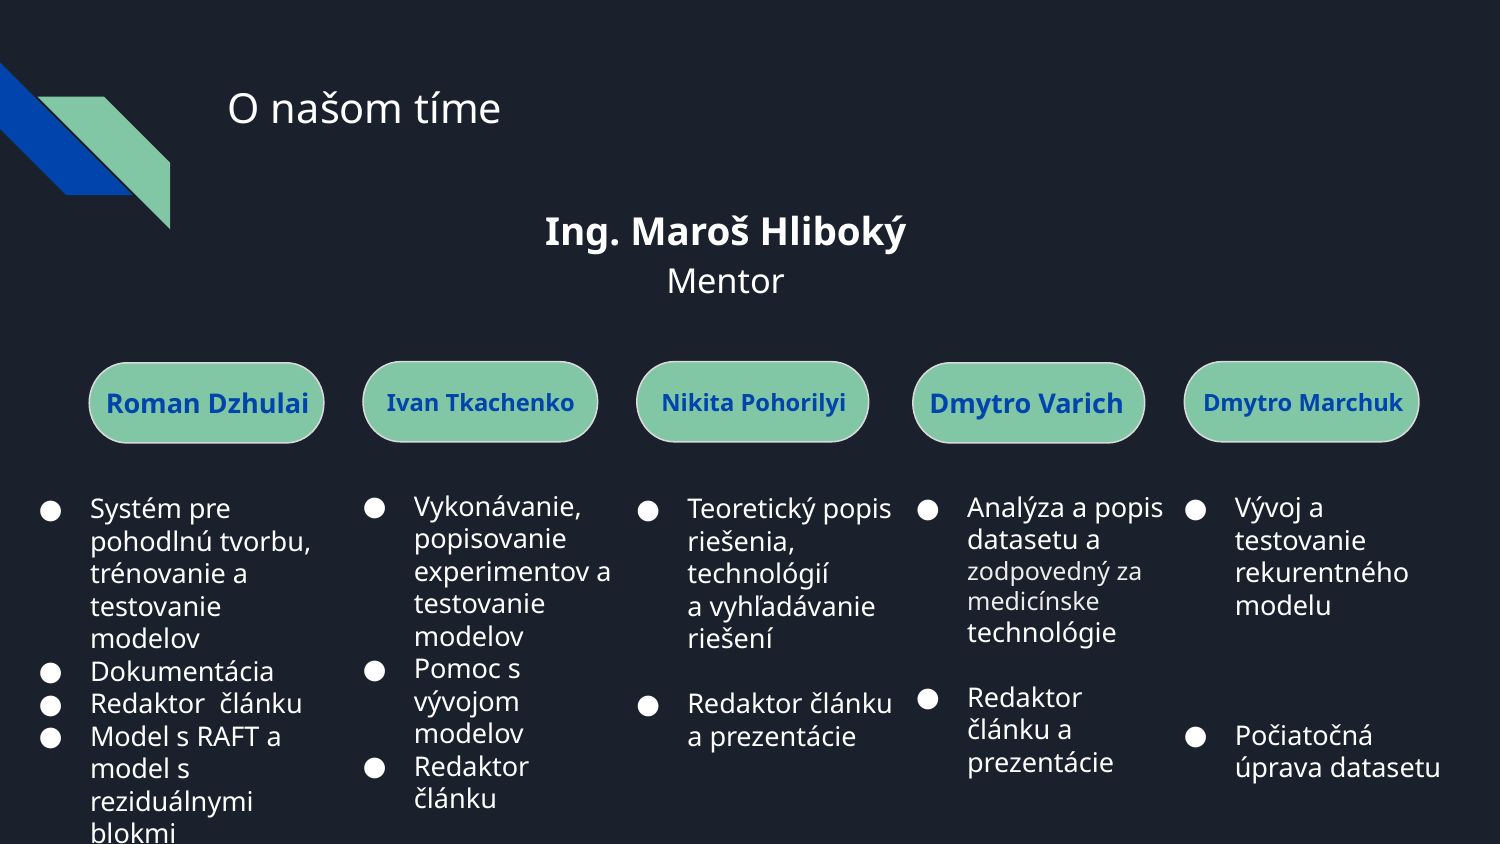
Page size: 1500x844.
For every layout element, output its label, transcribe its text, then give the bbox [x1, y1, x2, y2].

list Ivan Tkachenko [361, 361, 600, 441]
text_box Ing. Maroš Hliboký Mentor [471, 164, 980, 336]
text_box Vývoj a testovanie rekurentného modelu Počiatočná úprava datasetu [1144, 443, 1469, 840]
text_box Dmytro Varich [910, 362, 1143, 442]
title O našom tíme [212, 64, 1368, 152]
list Roman Dzhulai [88, 362, 327, 443]
text_box Systém pre pohodlnú tvorbu, trénovanie a testovanie modelov Dokumentácia Redaktor článku Model s RAFT a model s reziduálnymi blokmi [0, 444, 351, 844]
text_box Dmytro Marchuk [1174, 361, 1433, 442]
text_box Nikita Pohorilyi [636, 362, 872, 443]
text_box Vykonávanie, popisovanie experimentov a testovanie modelov Pomoc s vývojom modelov Redaktor článku [323, 441, 632, 841]
text_box Teoretický popis riešenia, technológií a vyhľadávanie riešení Redaktor článku a prezentácie [597, 444, 913, 841]
text_box Analýza a popis datasetu a zodpovedný za medicínske technológie Redaktor článku a prezentácie [877, 442, 1185, 840]
